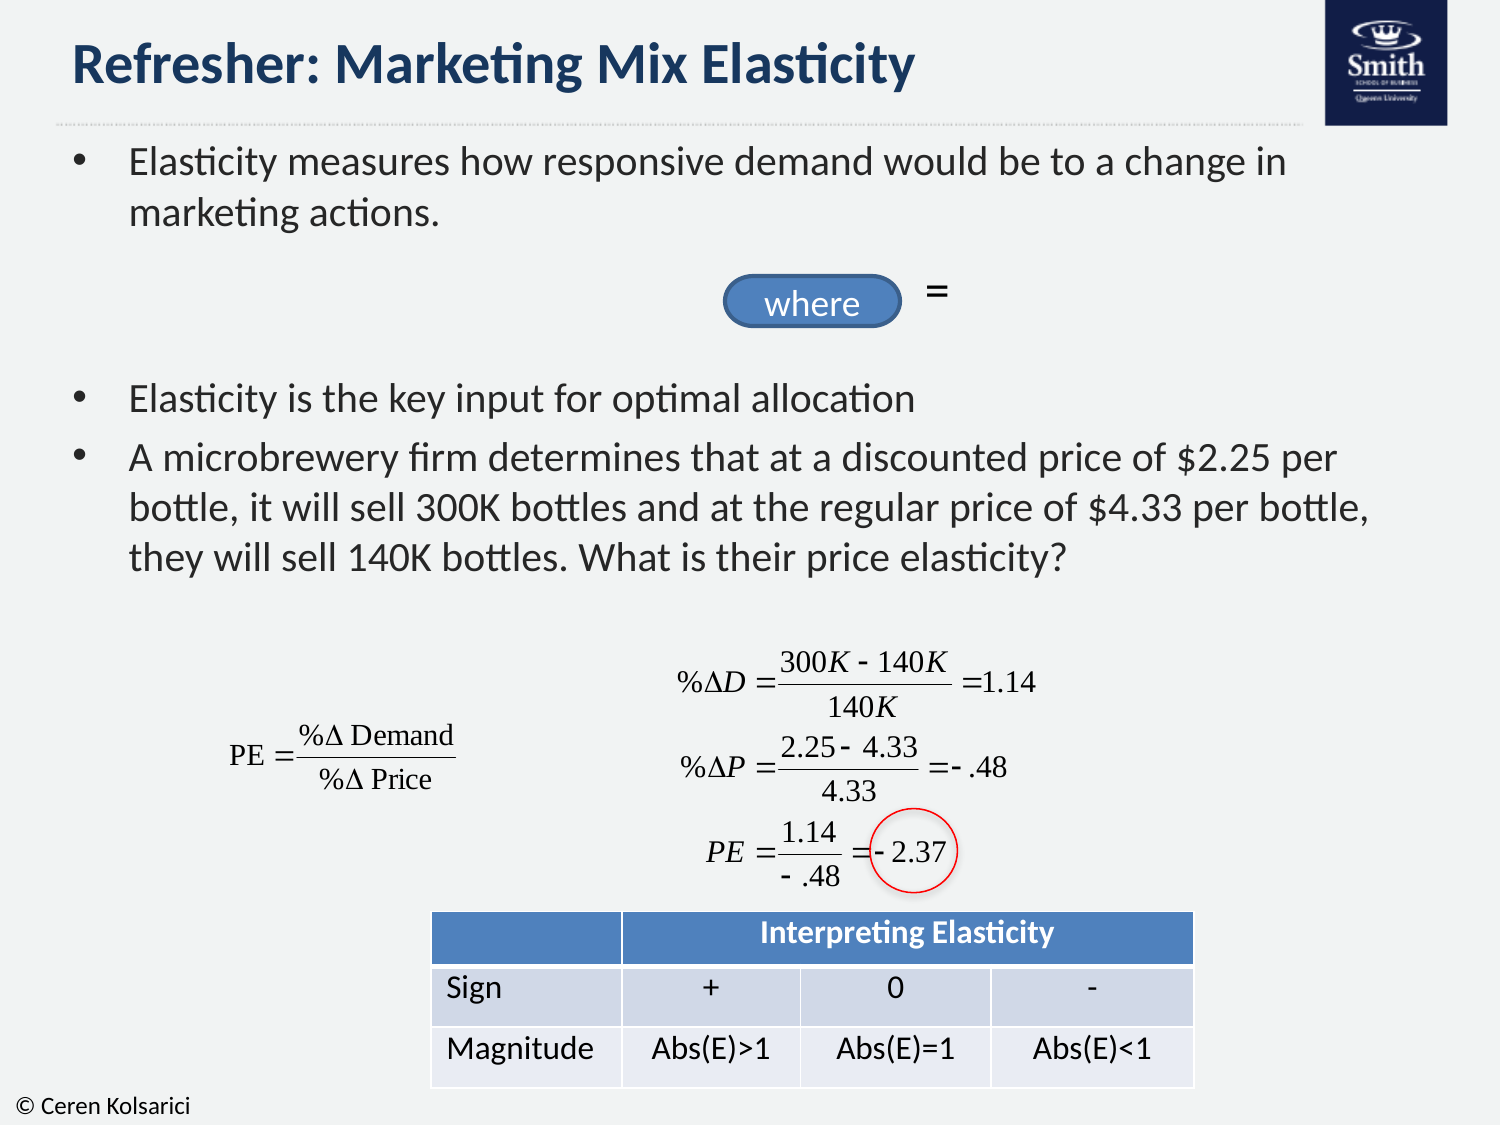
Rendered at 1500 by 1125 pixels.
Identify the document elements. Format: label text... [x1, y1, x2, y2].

table_cell Sign [432, 962, 621, 1020]
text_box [672, 640, 1043, 893]
table_header [432, 912, 621, 957]
table_cell Magnitude [432, 1021, 621, 1080]
table_cell Abs(E)>1 [623, 1021, 800, 1080]
table_cell Abs(E)<1 [992, 1021, 1193, 1080]
table_cell Abs(E)=1 [801, 1021, 990, 1080]
text_box where [722, 273, 903, 329]
table_cell 0 [801, 962, 990, 1020]
table_header Interpreting Elasticity [623, 912, 1193, 957]
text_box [224, 716, 463, 797]
title Refresher: Marketing Mix Elasticity [57, 7, 1288, 114]
footer © Ceren Kolsarici [0, 1082, 811, 1125]
table_cell - [992, 962, 1193, 1020]
table_cell + [623, 962, 800, 1020]
